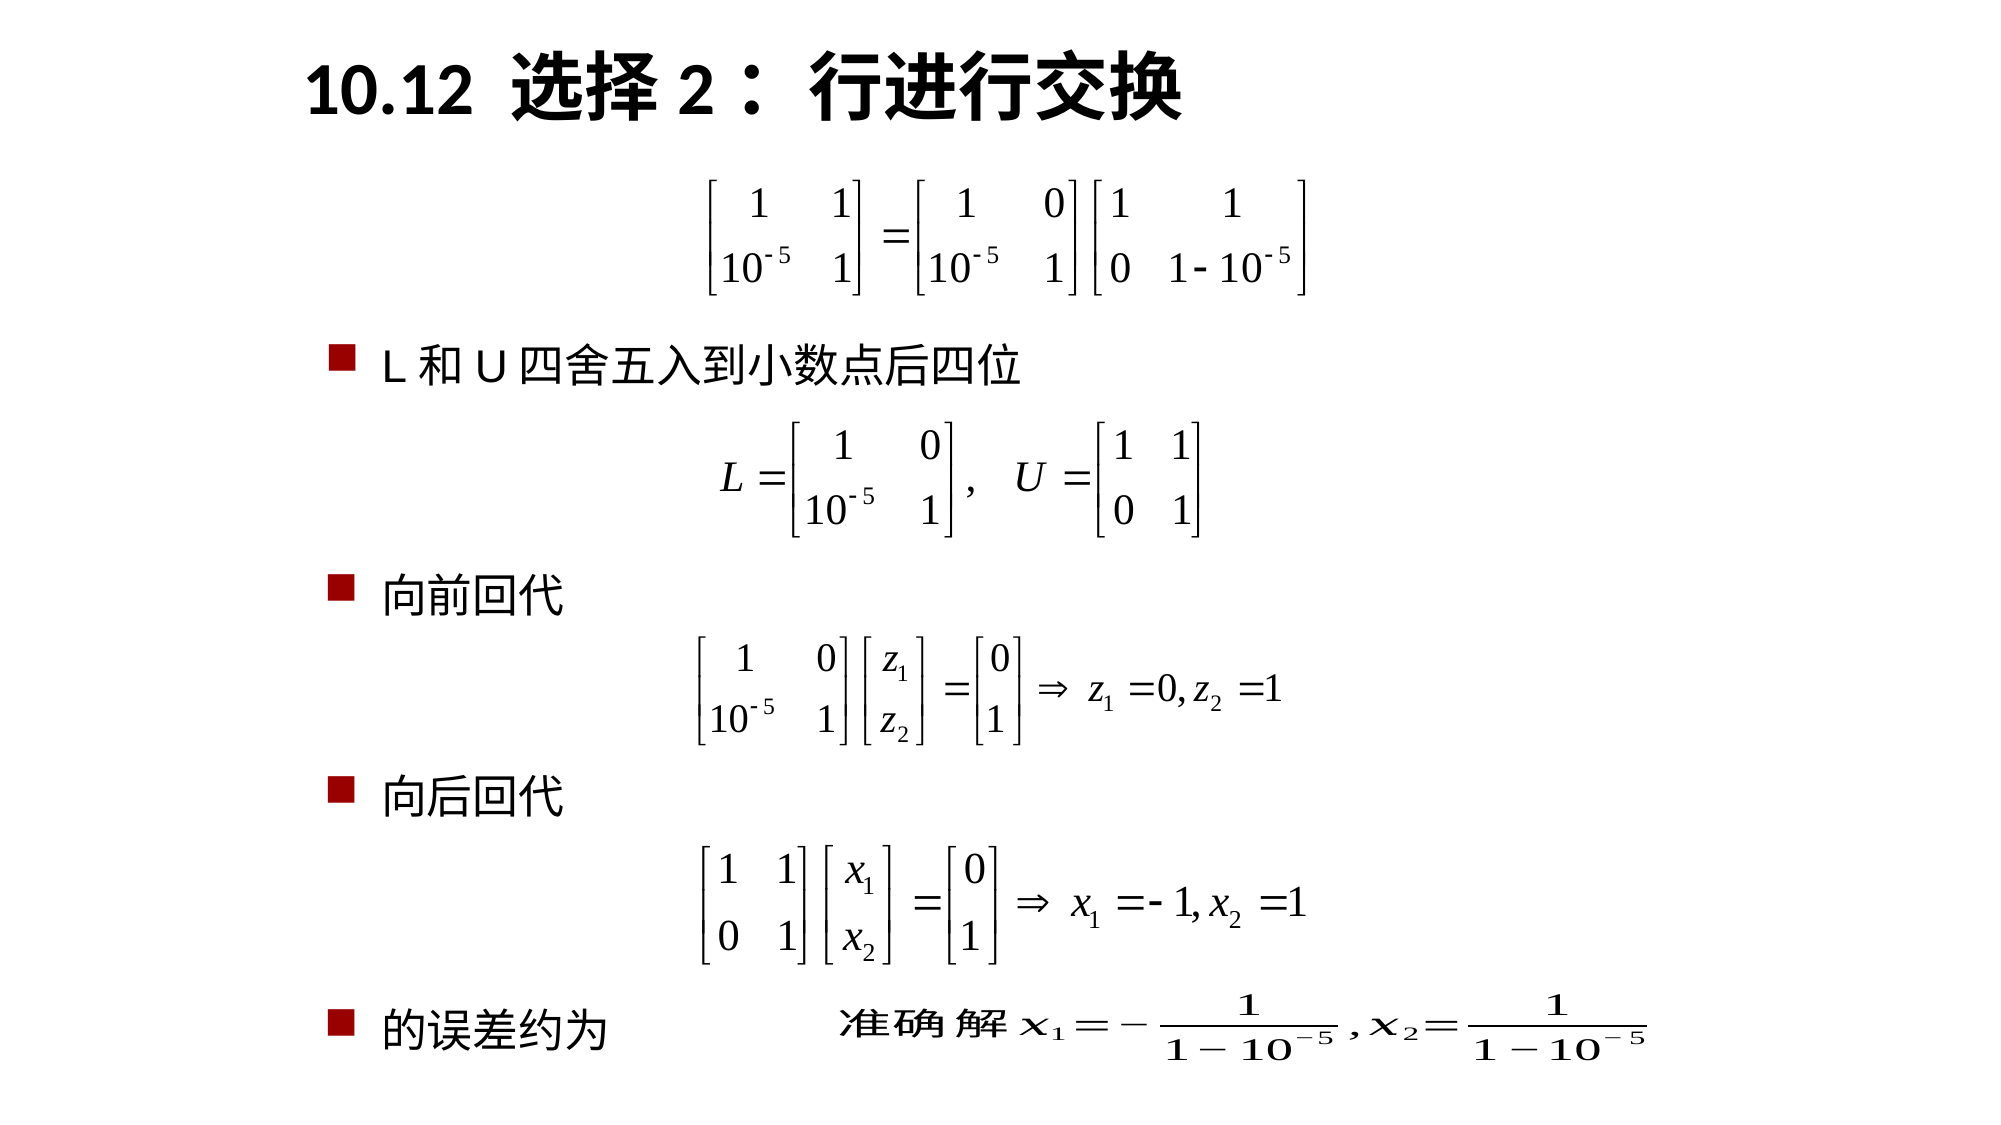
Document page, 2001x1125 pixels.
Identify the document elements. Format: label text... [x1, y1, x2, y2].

text_box 10.12 选择2：行进行交换 [287, 37, 1732, 131]
text_box 向前回代 [324, 566, 1675, 622]
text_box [711, 414, 1219, 547]
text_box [698, 172, 1322, 305]
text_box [691, 834, 1312, 977]
text_box 向后回代 [324, 767, 1675, 823]
text_box L和U四舍五入到小数点后四位 [310, 329, 1068, 399]
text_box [688, 626, 1287, 757]
